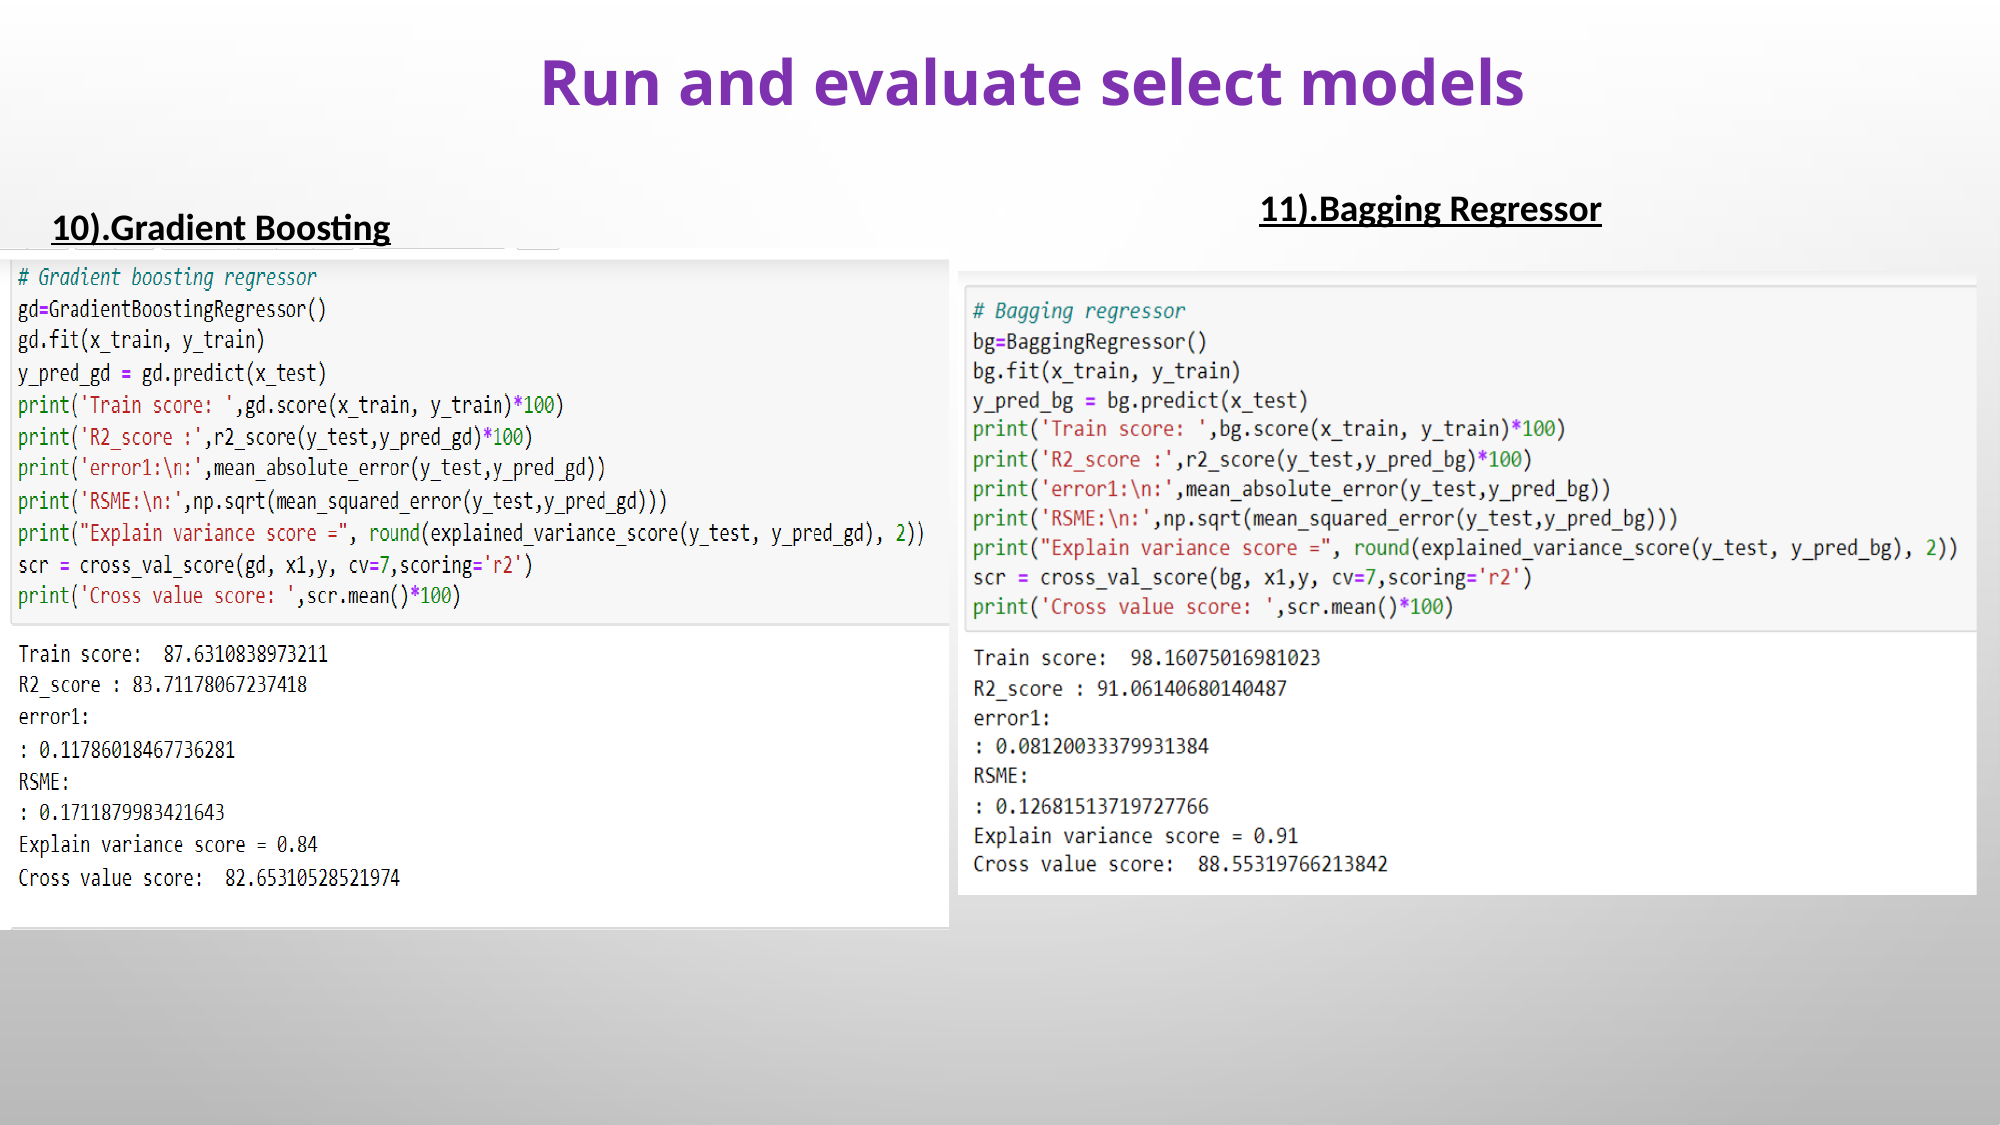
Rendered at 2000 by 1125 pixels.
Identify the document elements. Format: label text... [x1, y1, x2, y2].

picture [0, 0, 2000, 1125]
text_box Run and evaluate select models [524, 44, 1579, 172]
text_box 10).Gradient Boosting Regressor [36, 195, 550, 246]
text_box 11).Bagging Regressor [1244, 176, 1758, 269]
